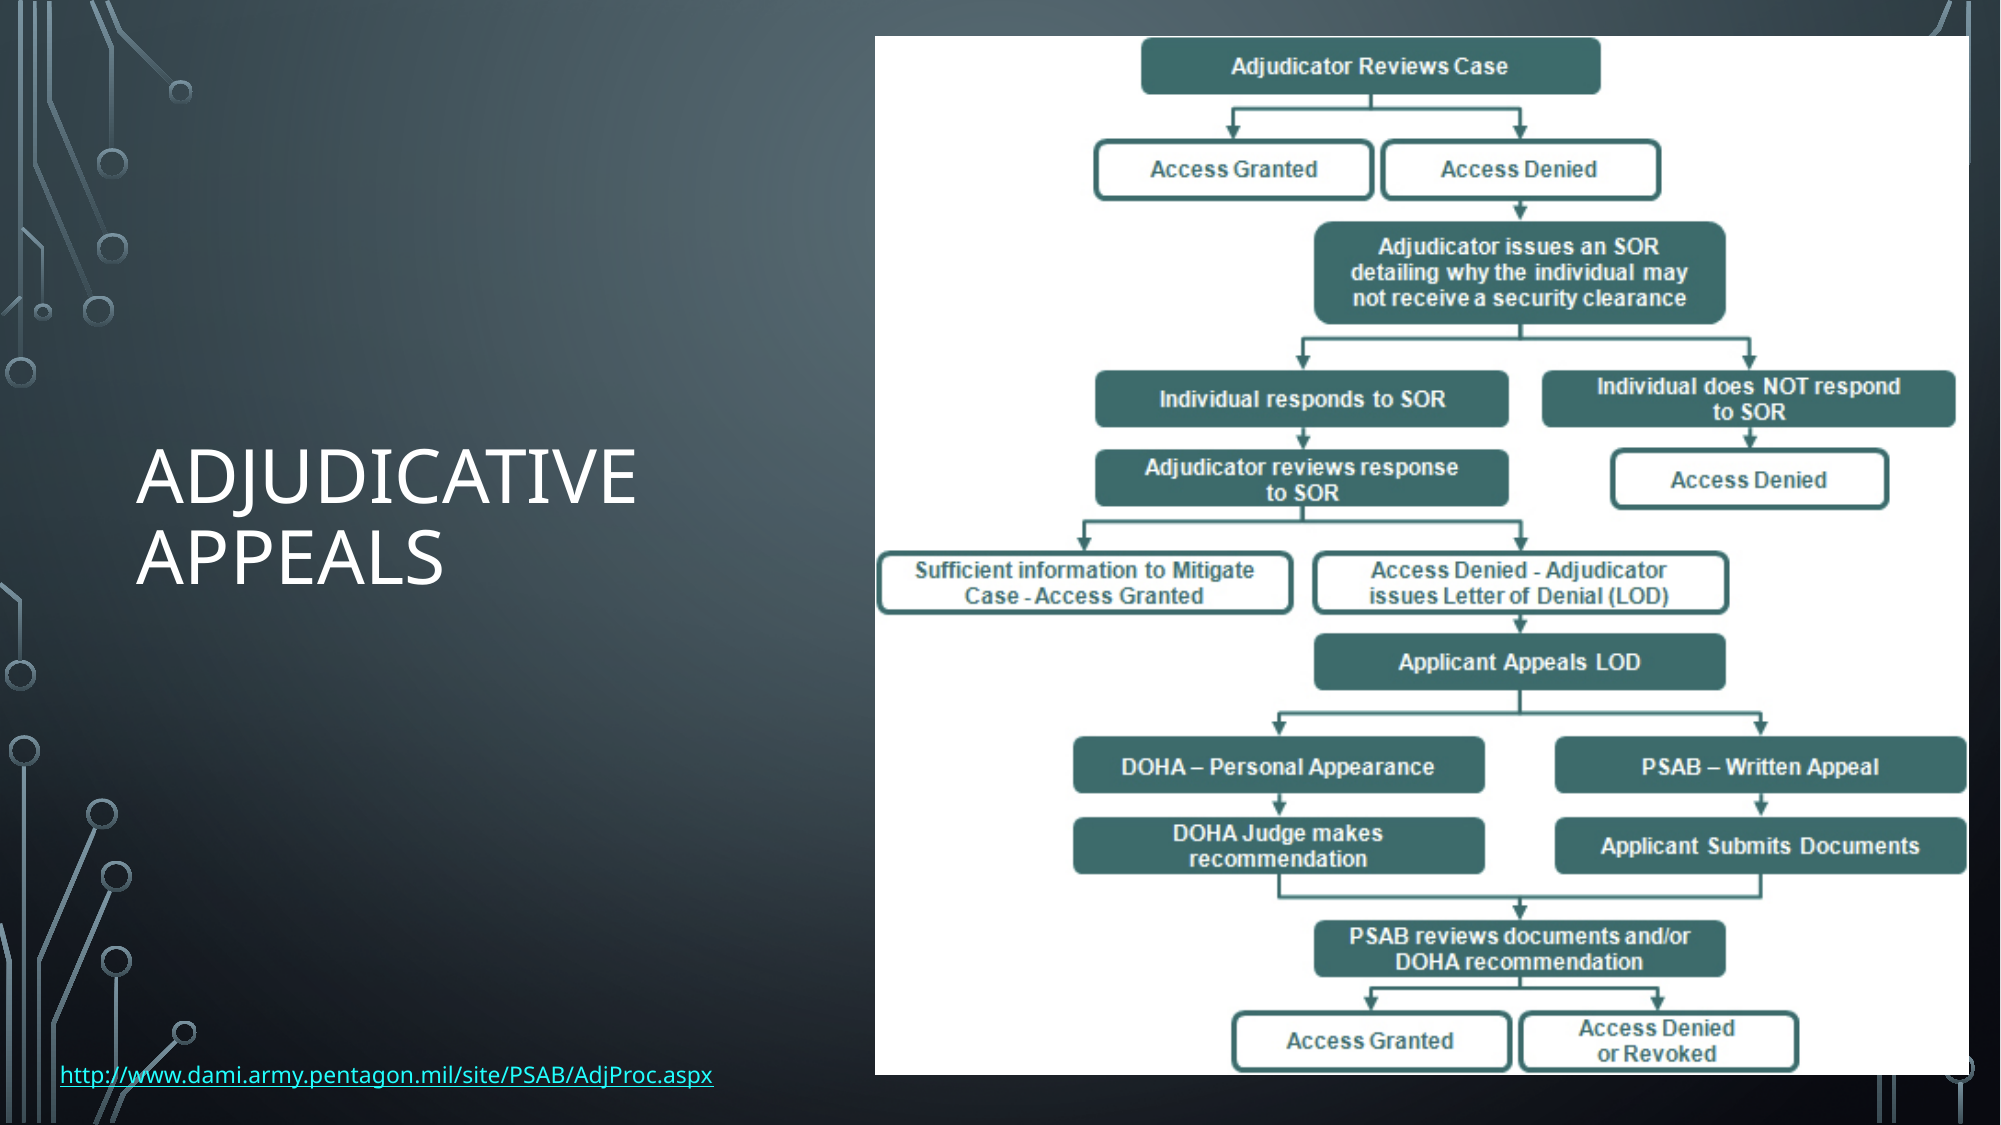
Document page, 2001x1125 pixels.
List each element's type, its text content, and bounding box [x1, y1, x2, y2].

text_box http://www.dami.army.pentagon.mil/site/PSAB/AdjProc.aspx [45, 1053, 808, 1100]
title Adjudicative appeals [121, 398, 732, 641]
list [874, 36, 1969, 1076]
